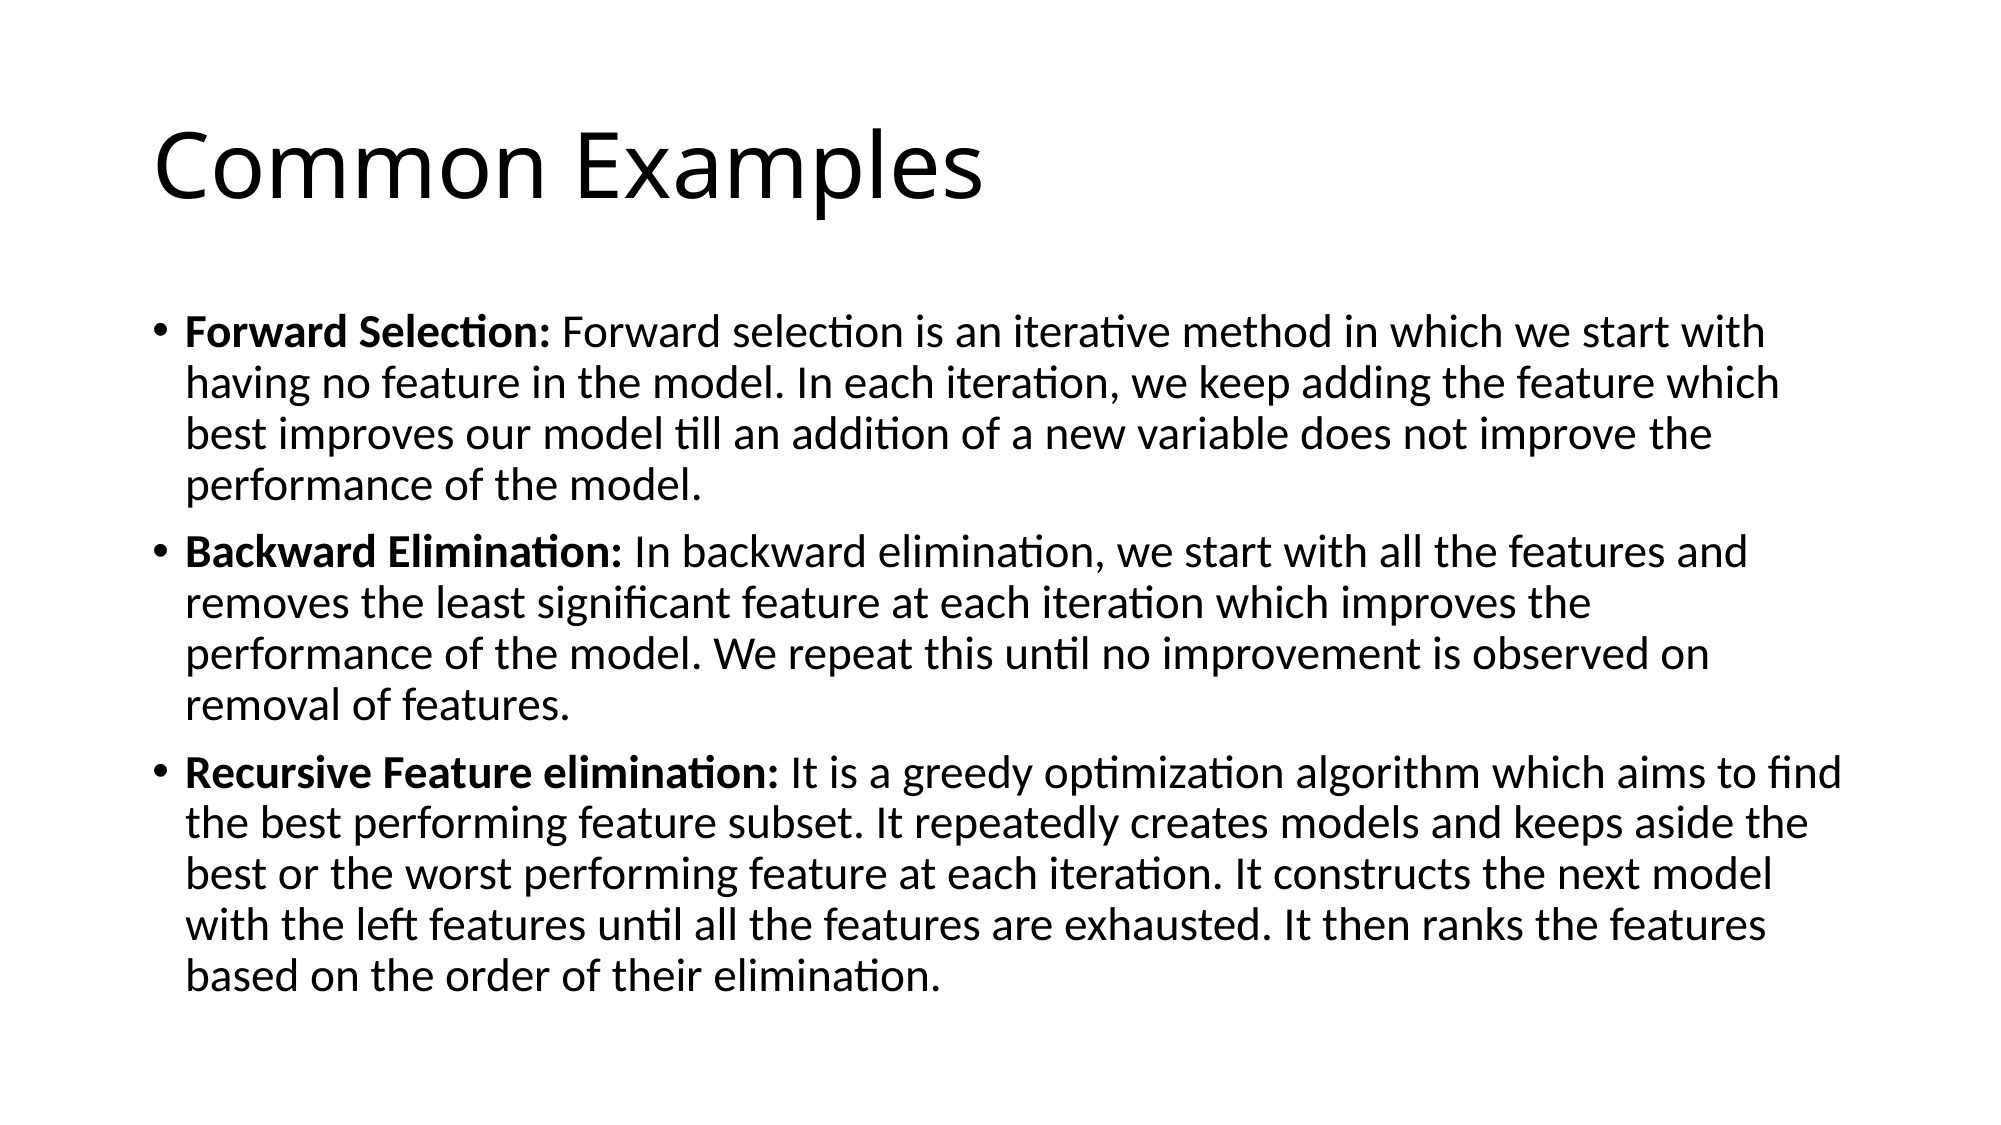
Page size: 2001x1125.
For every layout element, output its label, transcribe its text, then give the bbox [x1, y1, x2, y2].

list Forward Selection: Forward selection is an iterative method in which we start with having no feature in the model. In each iteration, we keep adding the feature which best improves our model till an addition of a new variable does not improve the performance of the model. Backward Elimination: In backward elimination, we start with all the features and removes the least significant feature at each iteration which improves the performance of the model. We repeat this until no improvement is observed on removal of features. Recursive Feature elimination: It is a greedy optimization algorithm which aims to find the best performing feature subset. It repeatedly creates models and keeps aside the best or the worst performing feature at each iteration. It constructs the next model with the left features until all the features are exhausted. It then ranks the features based on the order of their elimination. [137, 299, 1863, 1014]
title Common Examples [137, 59, 1863, 278]
